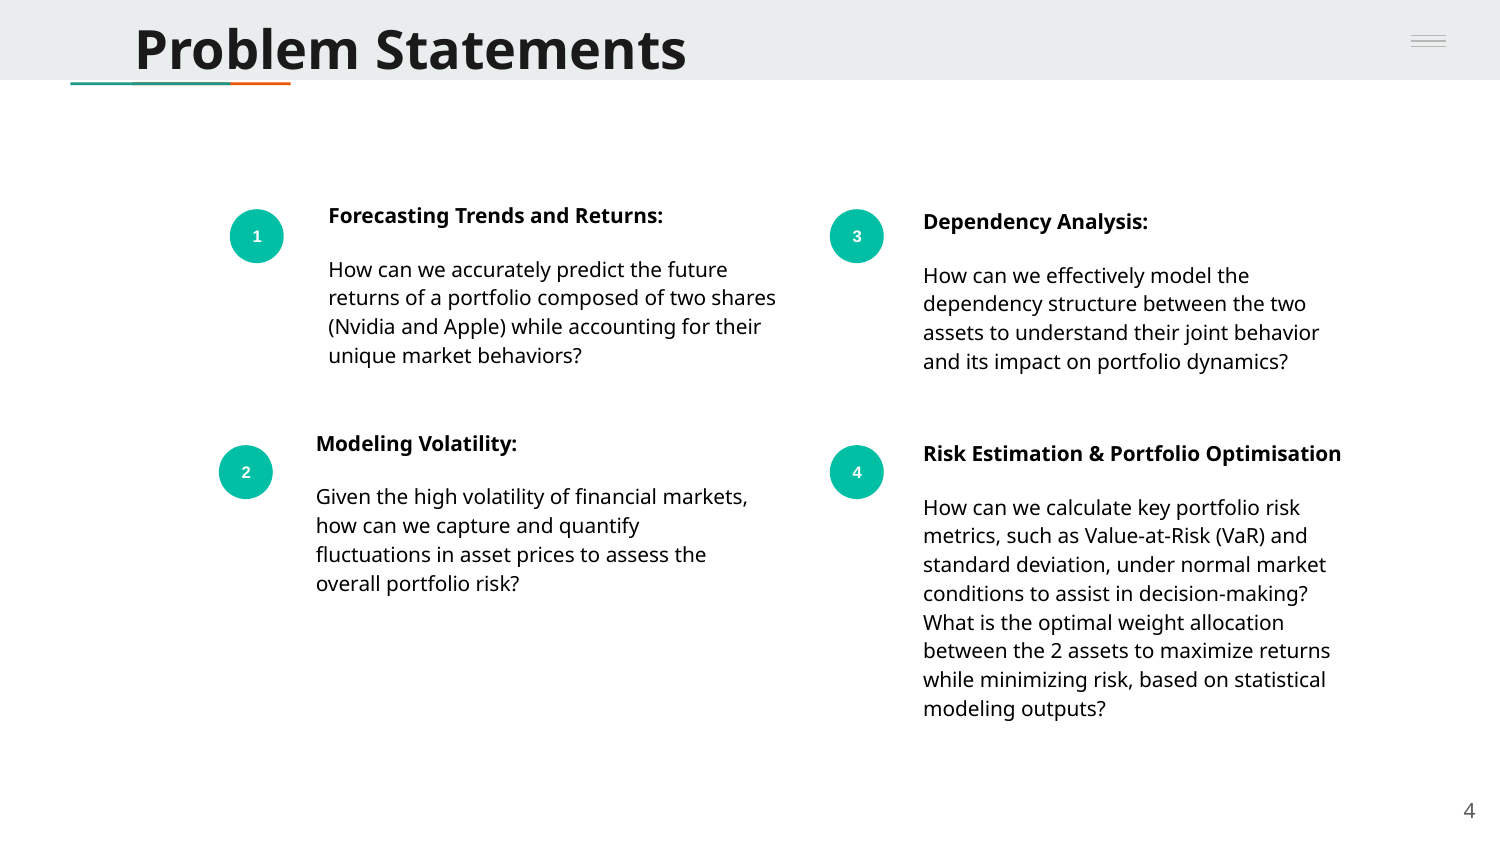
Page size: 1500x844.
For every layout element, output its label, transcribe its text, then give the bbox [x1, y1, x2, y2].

text_box 4 [829, 445, 884, 500]
list Dependency Analysis: How can we effectively model the dependency structure between the two assets to understand their joint behavior and its impact on portfolio dynamics? [908, 189, 1373, 363]
slide_number 4 [1400, 779, 1491, 844]
text_box 1 [229, 209, 284, 264]
list Modeling Volatility: Given the high volatility of financial markets, how can we capture and quantify fluctuations in asset prices to assess the overall portfolio risk? [300, 411, 766, 585]
text_box 2 [218, 445, 273, 500]
list Forecasting Trends and Returns: How can we accurately predict the future returns of a portfolio composed of two shares (Nvidia and Apple) while accounting for their unique market behaviors? [313, 183, 806, 369]
title Problem Statements [119, 0, 1381, 88]
list Risk Estimation & Portfolio Optimisation How can we calculate key portfolio risk metrics, such as Value-at-Risk (VaR) and standard deviation, under normal market conditions to assist in decision-making? What is the optimal weight allocation between the 2 assets to maximize returns while minimizing risk, based on statistical modeling outputs? [908, 421, 1373, 595]
text_box 3 [829, 209, 884, 264]
